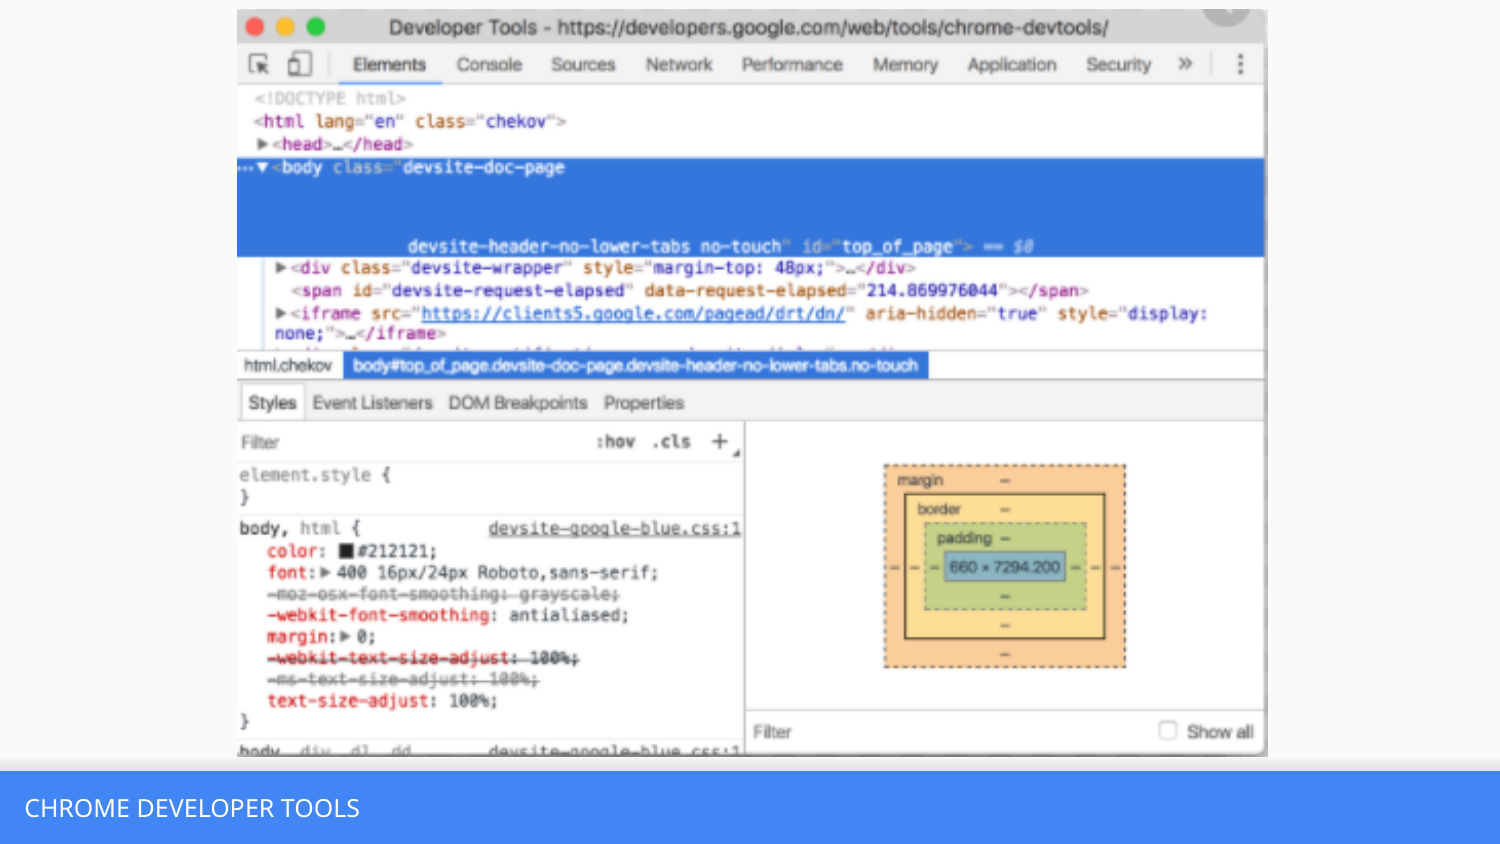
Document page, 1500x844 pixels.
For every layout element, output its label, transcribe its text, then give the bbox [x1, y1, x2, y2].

list CHROME DEVELOPER TOOLS [9, 770, 1385, 844]
picture [237, 8, 1268, 757]
